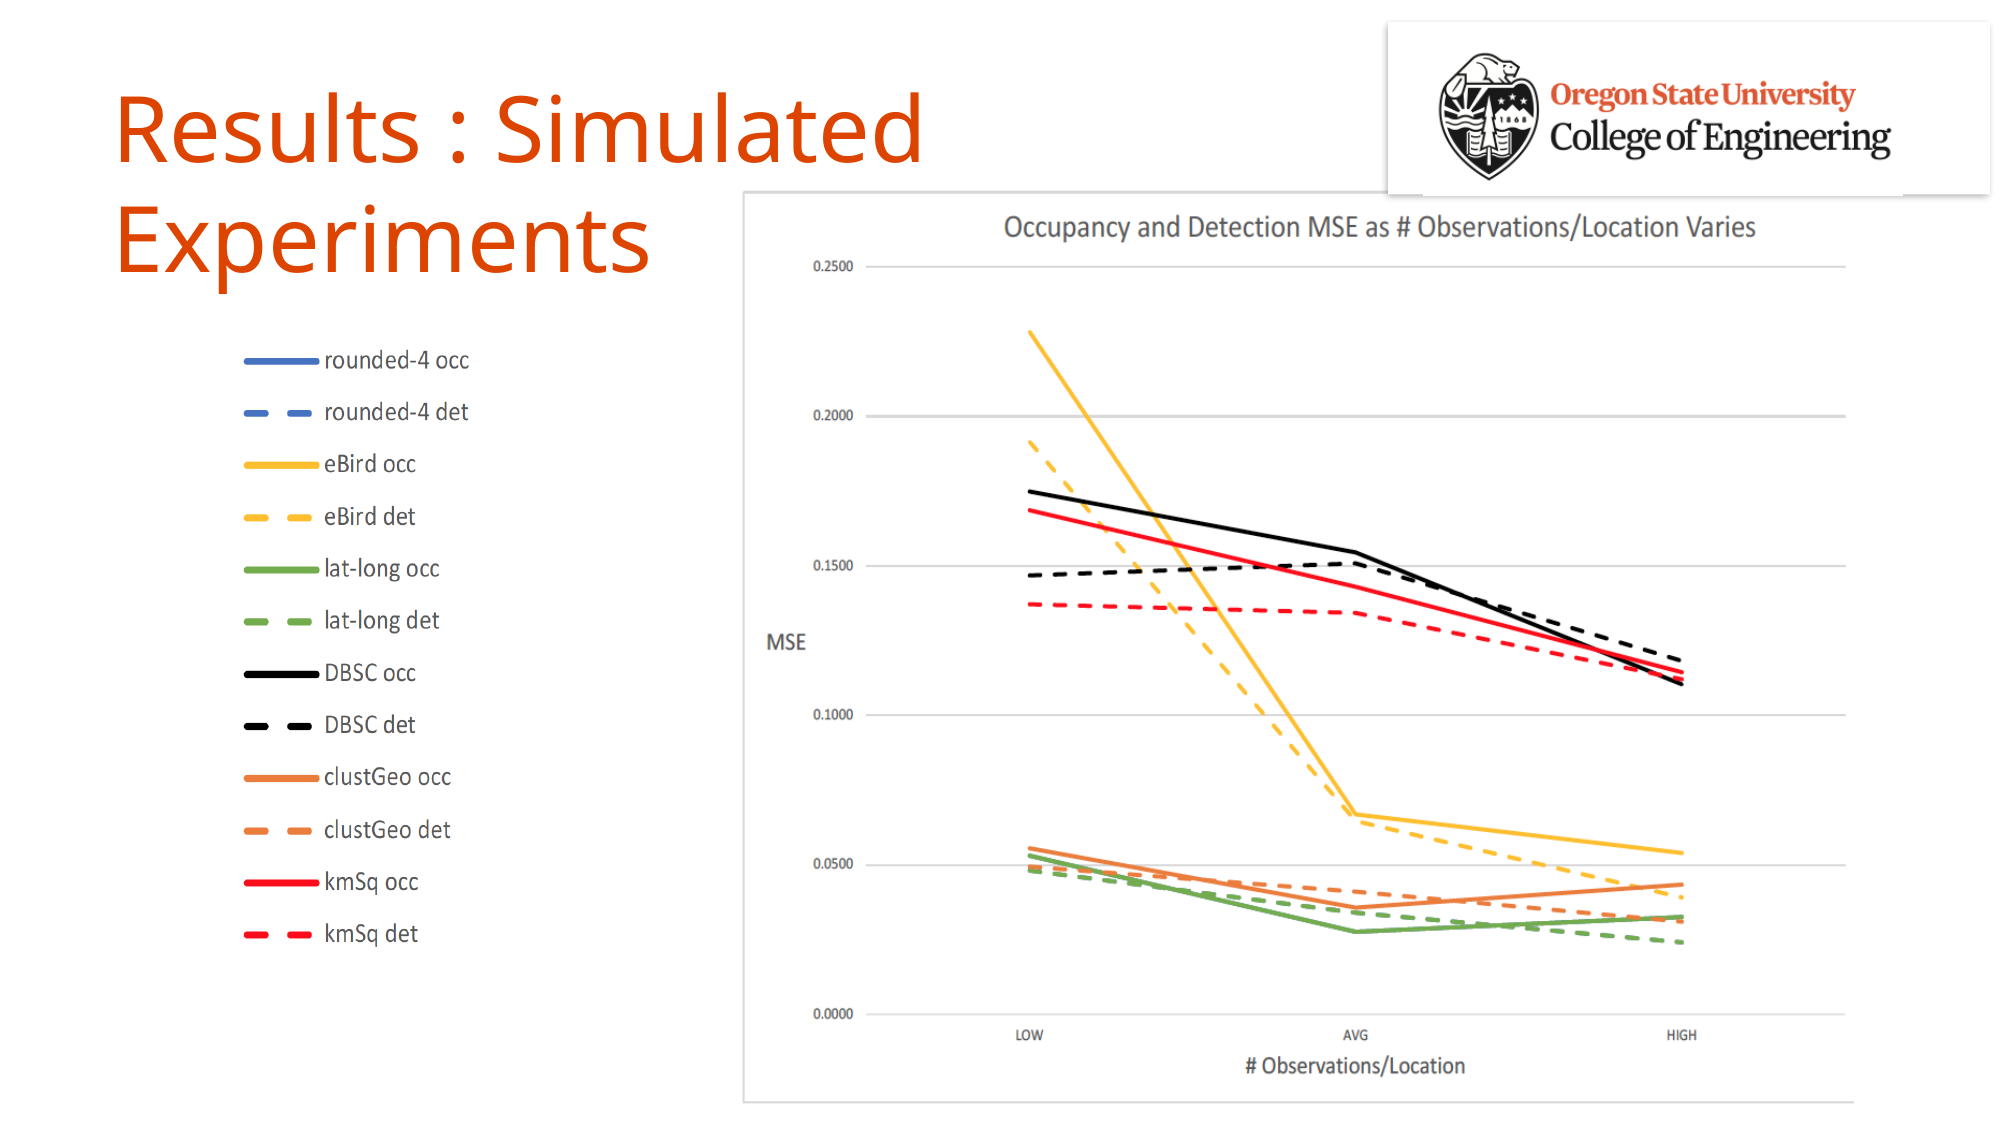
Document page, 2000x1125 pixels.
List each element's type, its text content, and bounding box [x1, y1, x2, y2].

text_box [1387, 21, 1991, 195]
picture [228, 339, 484, 962]
title Results : Simulated Experiments [97, 83, 1301, 279]
picture [734, 43, 1903, 1112]
